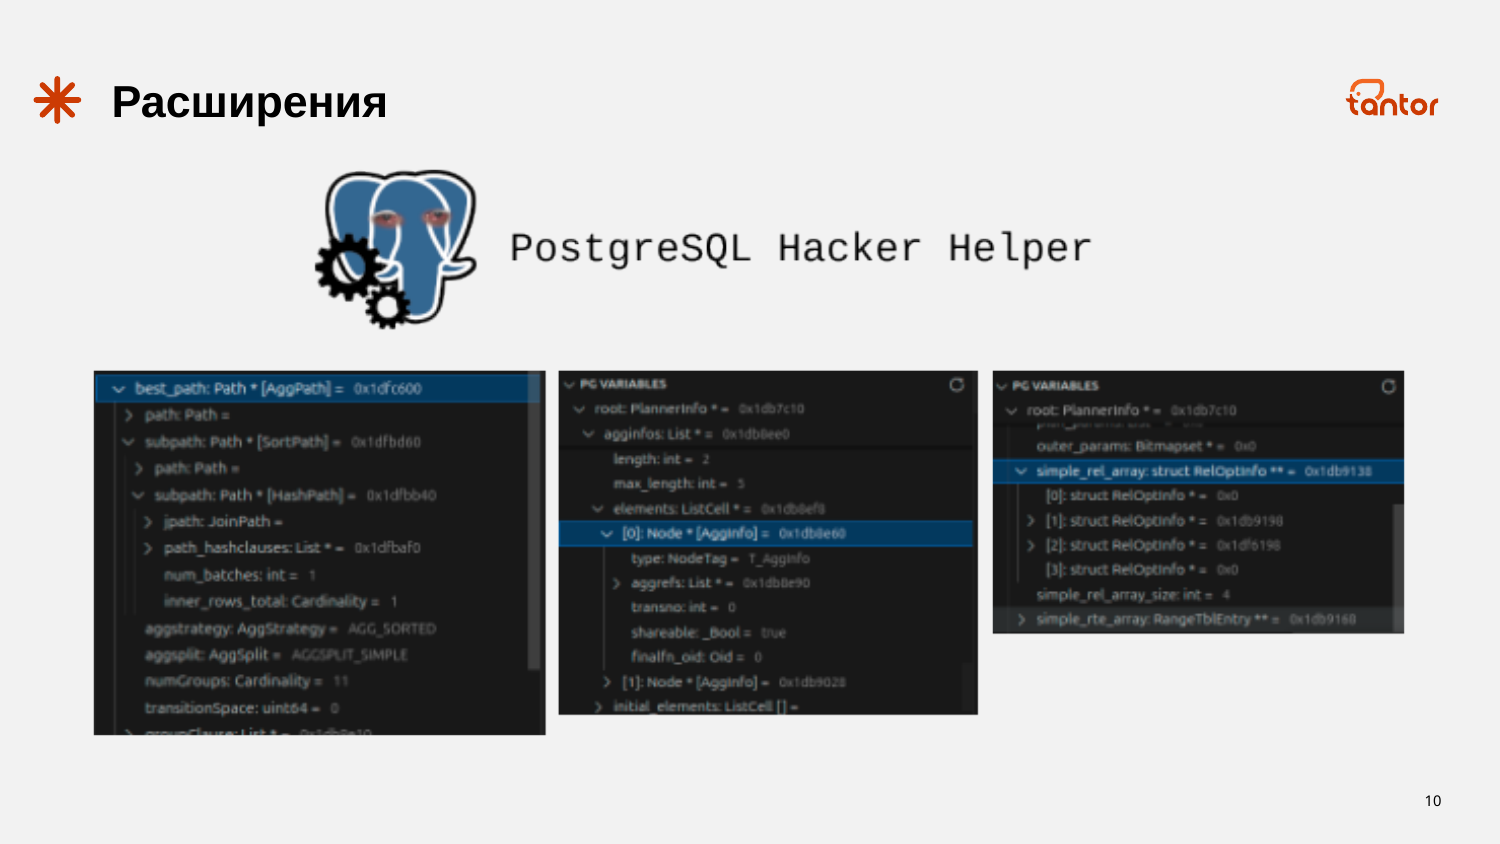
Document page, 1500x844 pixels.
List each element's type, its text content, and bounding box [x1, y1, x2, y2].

picture [92, 167, 1408, 739]
title Расширения [96, 22, 1267, 167]
